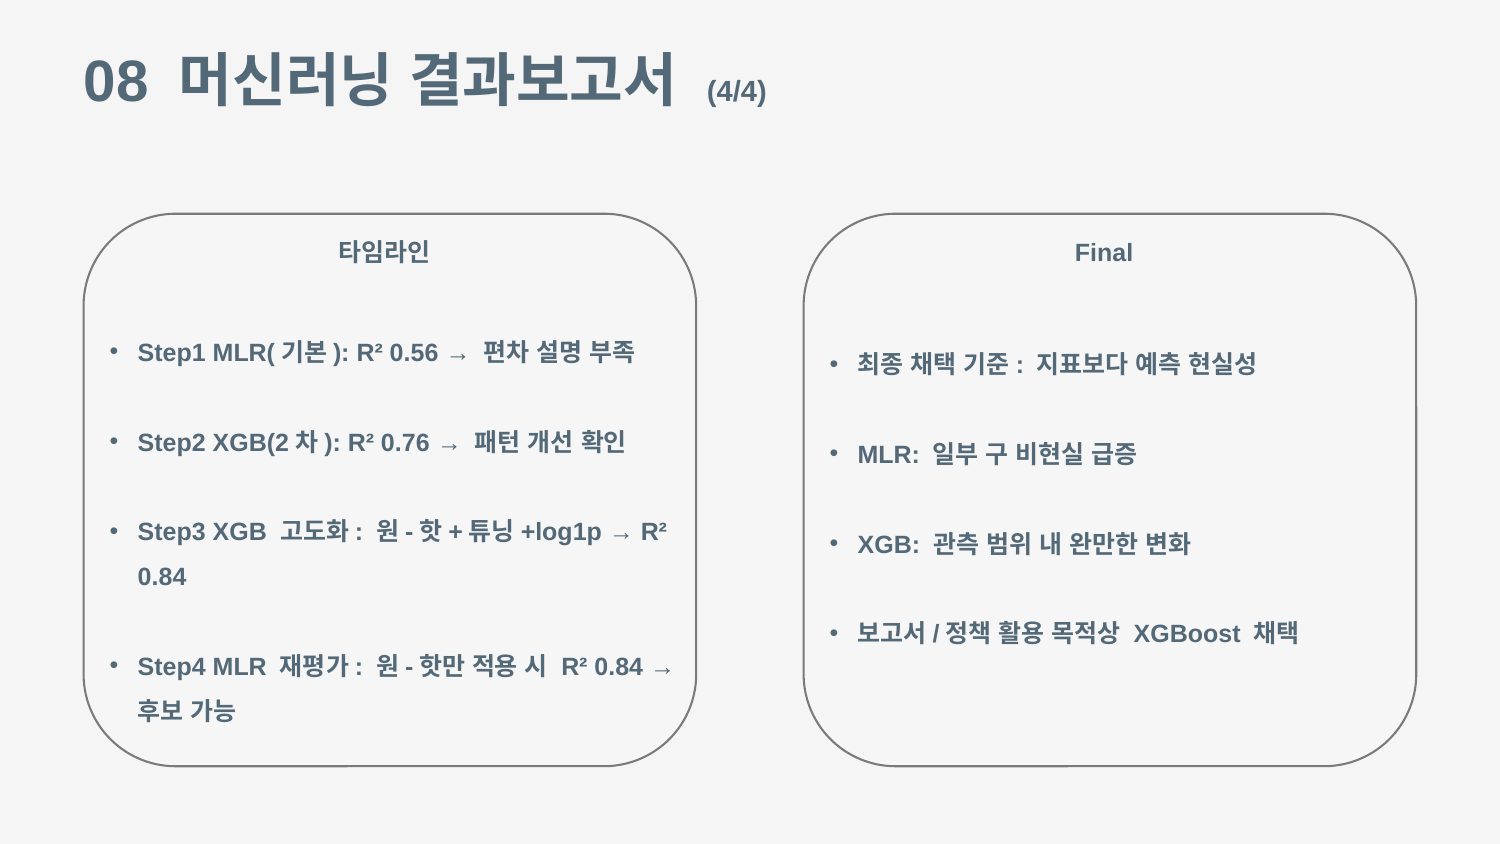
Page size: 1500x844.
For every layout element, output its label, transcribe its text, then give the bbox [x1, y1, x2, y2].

text_box Step1 MLR(기본): R² 0.56 → 편차 설명 부족 Step2 XGB(2차): R² 0.76 → 패턴 개선 확인 Step3 XGB 고도화: 원-핫+튜닝+log1p → R² 0.84 Step4 MLR 재평가: 원-핫만 적용 시 R² 0.84 →후보 가능 [94, 313, 697, 733]
text_box [802, 259, 1418, 768]
text_box 타임라인 [83, 213, 685, 274]
text_box Final [803, 213, 1405, 274]
text_box [82, 259, 698, 719]
text_box 08 머신러닝 결과보고서 (4/4) [83, 56, 449, 122]
text_box [103, 733, 677, 768]
text_box 최종 채택 기준: 지표보다 예측 현실성 MLR: 일부 구 비현실 급증 XGB: 관측 범위 내 완만한 변화 보고서/정책 활용 목적상 XGBoost 채택 [814, 326, 1417, 656]
